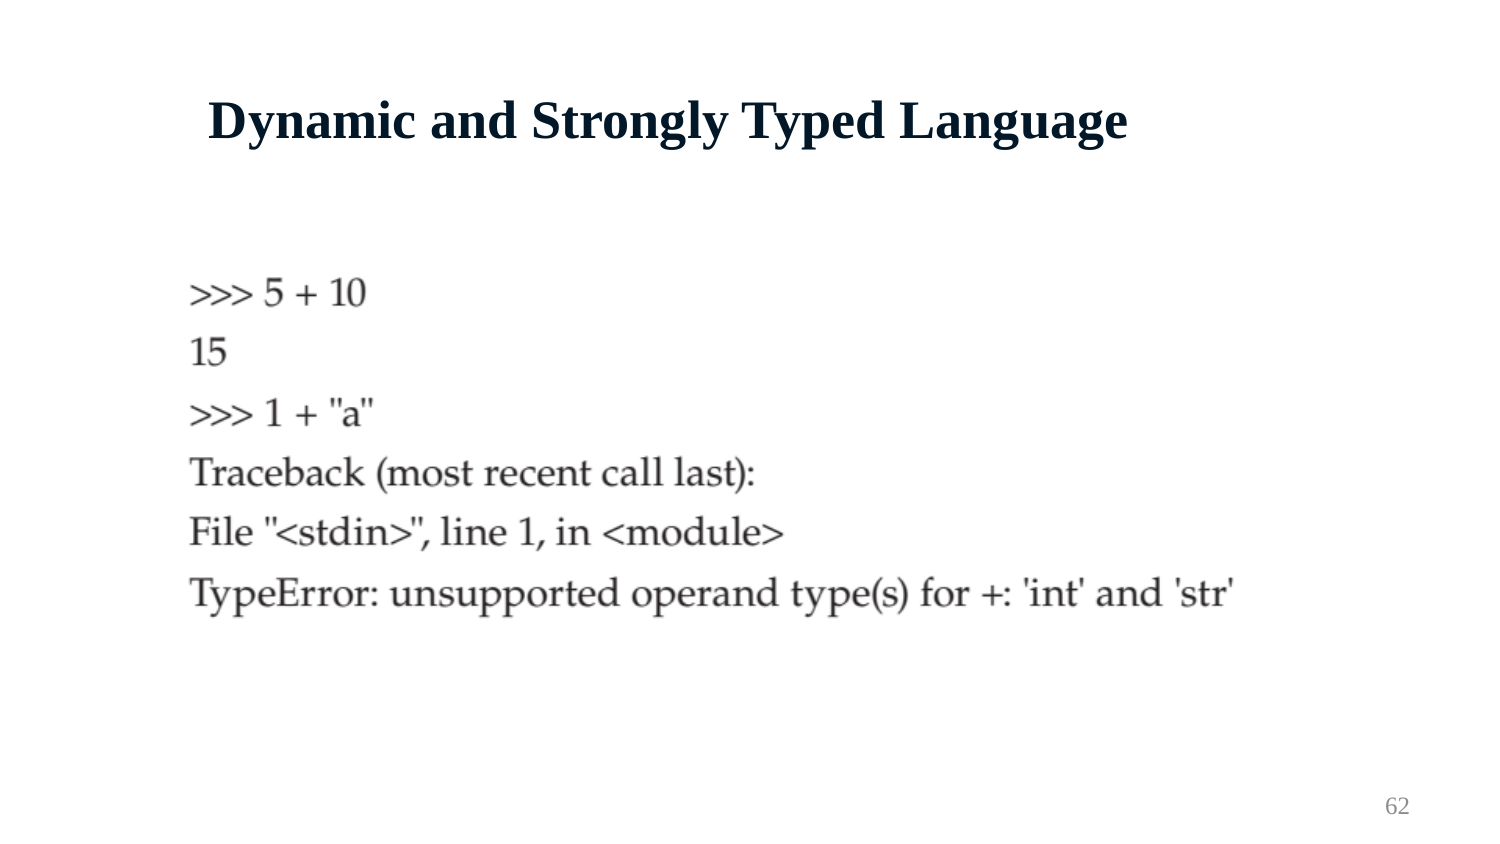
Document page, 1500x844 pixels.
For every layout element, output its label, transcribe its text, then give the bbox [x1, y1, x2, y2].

slide_number 62 [1074, 782, 1425, 827]
picture [180, 259, 1246, 629]
title Dynamic and Strongly Typed Language [63, 71, 1276, 163]
